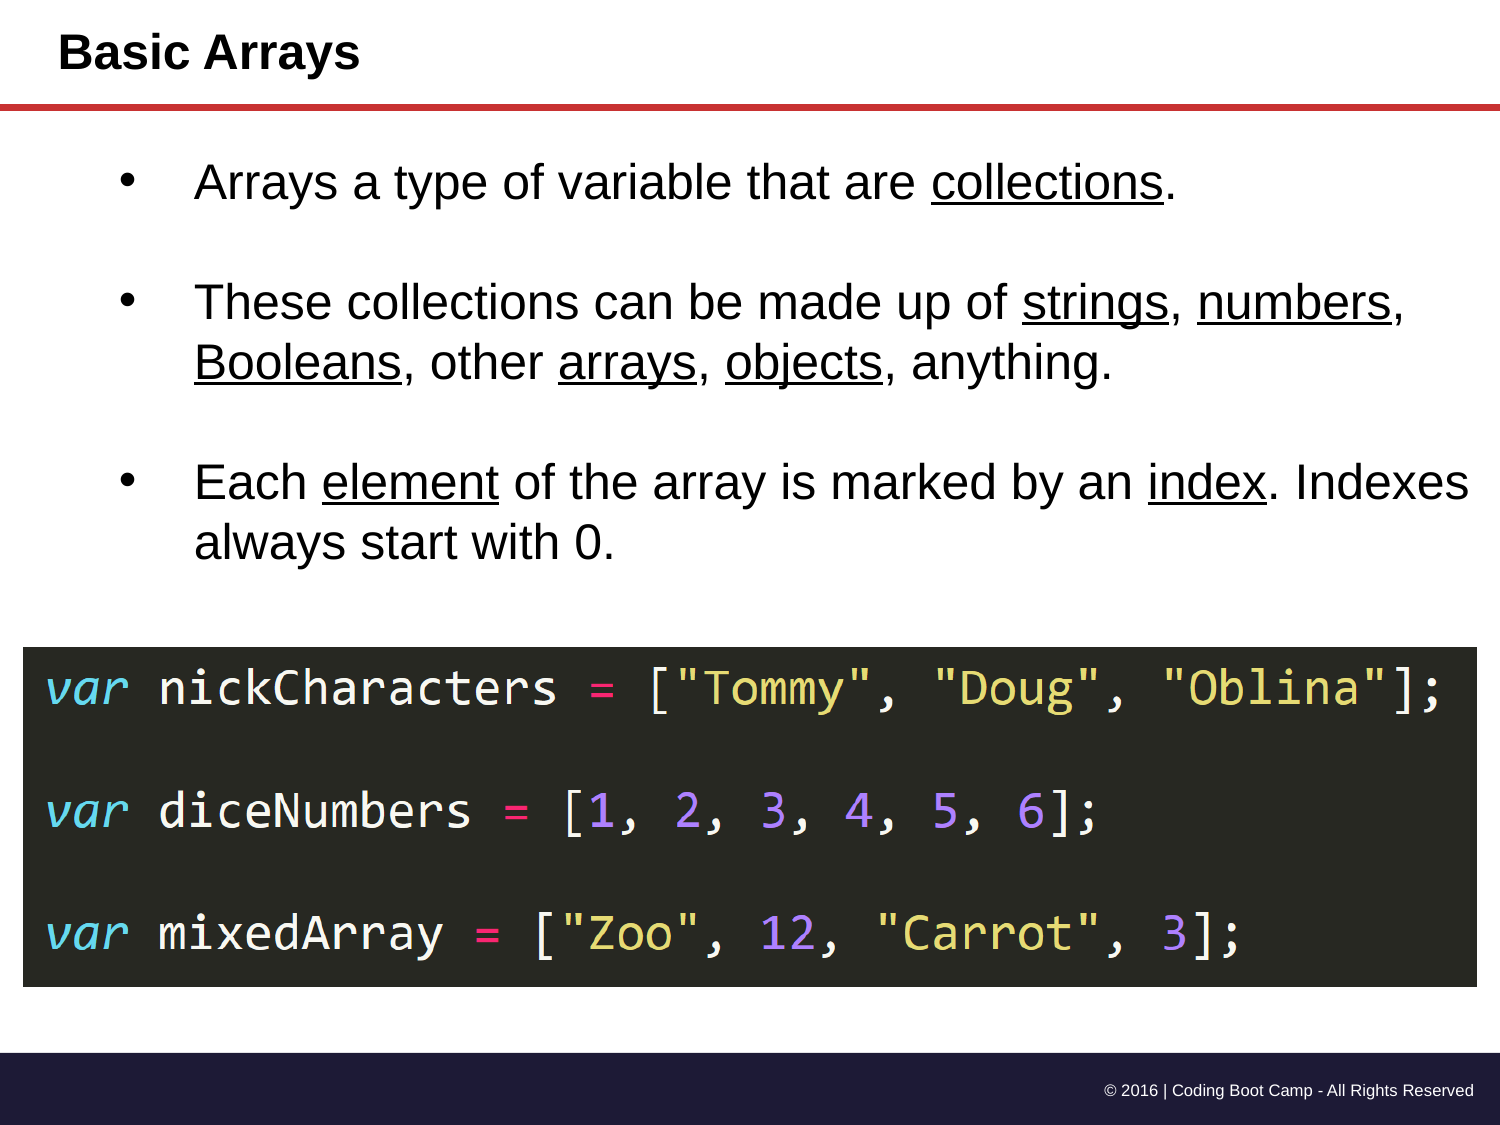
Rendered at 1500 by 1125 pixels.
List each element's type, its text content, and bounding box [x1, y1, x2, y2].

picture [23, 647, 1477, 987]
text_box Arrays a type of variable that are collections. These collections can be made up of strings, numbers, Booleans, other arrays, objects, anything. Each element of the array is marked by an index. Indexes always start with 0. [73, 142, 1483, 637]
title Basic Arrays [49, 0, 948, 108]
